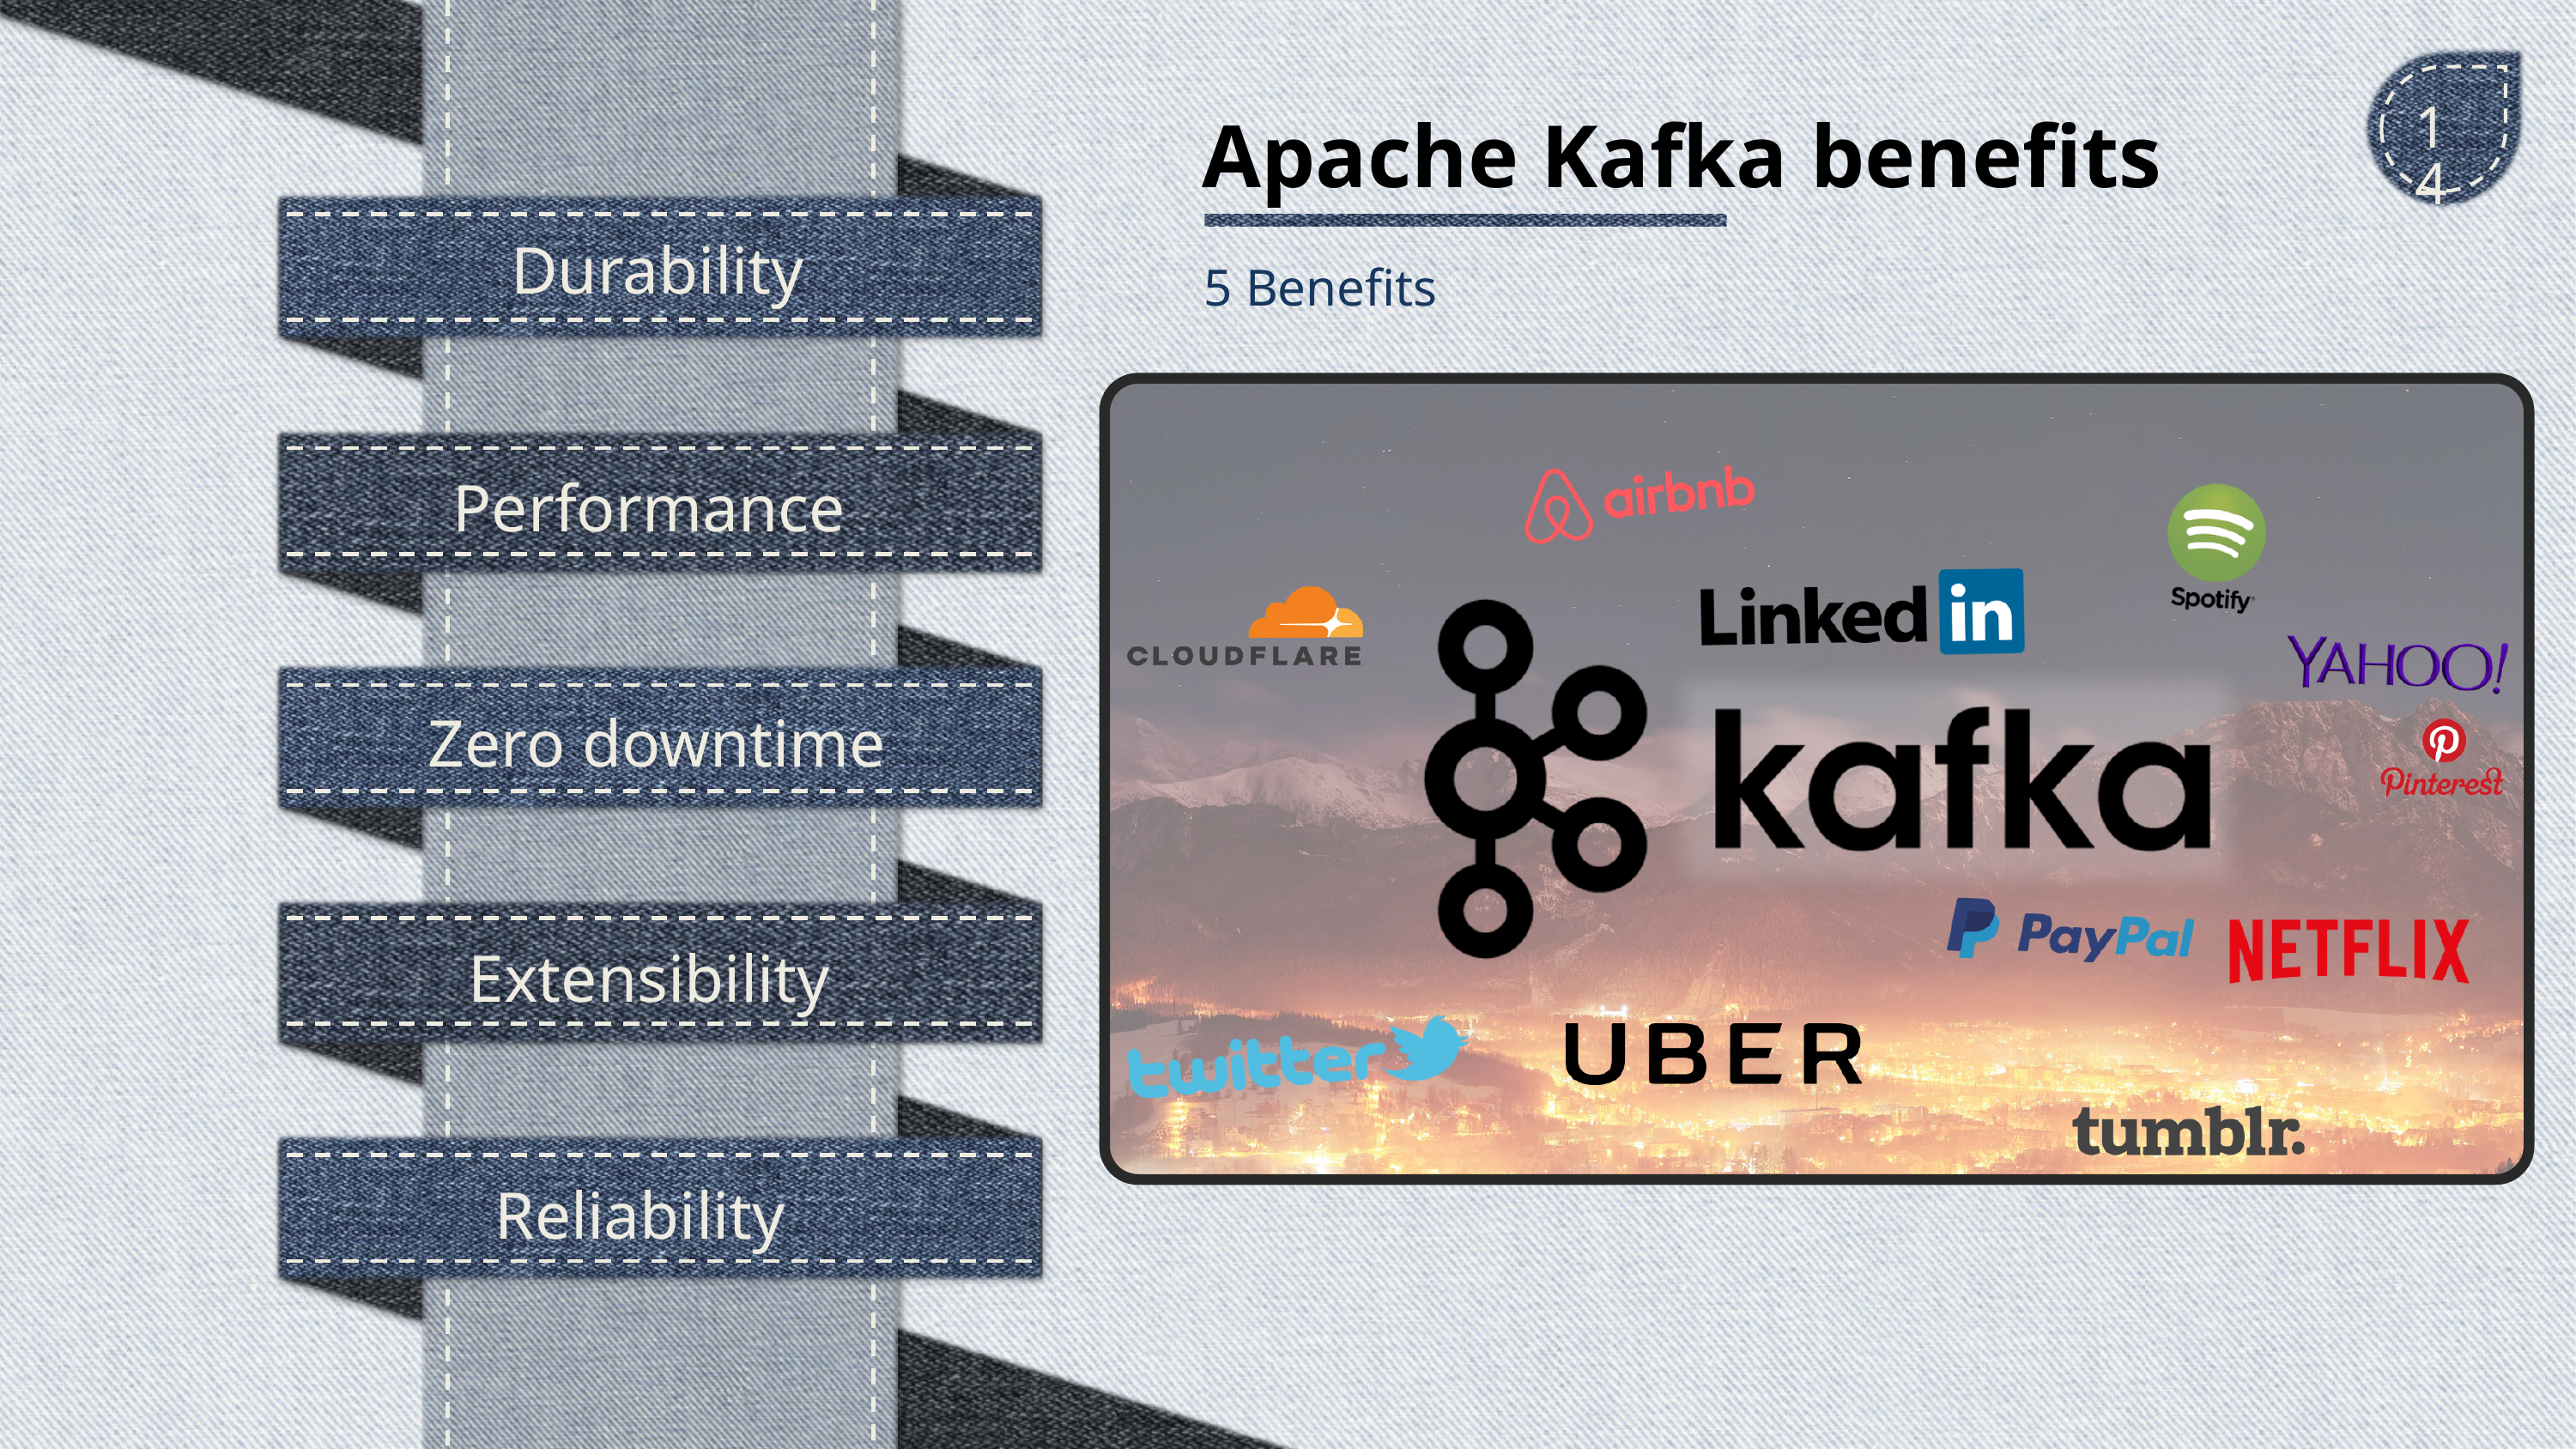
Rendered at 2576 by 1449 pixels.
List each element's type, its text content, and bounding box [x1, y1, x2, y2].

slide_number 14 [2391, 90, 2500, 168]
list Extensibility [284, 923, 1030, 1015]
list Durability [285, 214, 1030, 306]
list Reliability [284, 1160, 1030, 1252]
list Performance [285, 452, 1030, 544]
title Apache Kafka benefits [1182, 101, 2325, 215]
picture [0, 0, 2576, 1449]
list 5 Benefits [1180, 233, 2326, 324]
list Zero downtime [284, 688, 1030, 779]
